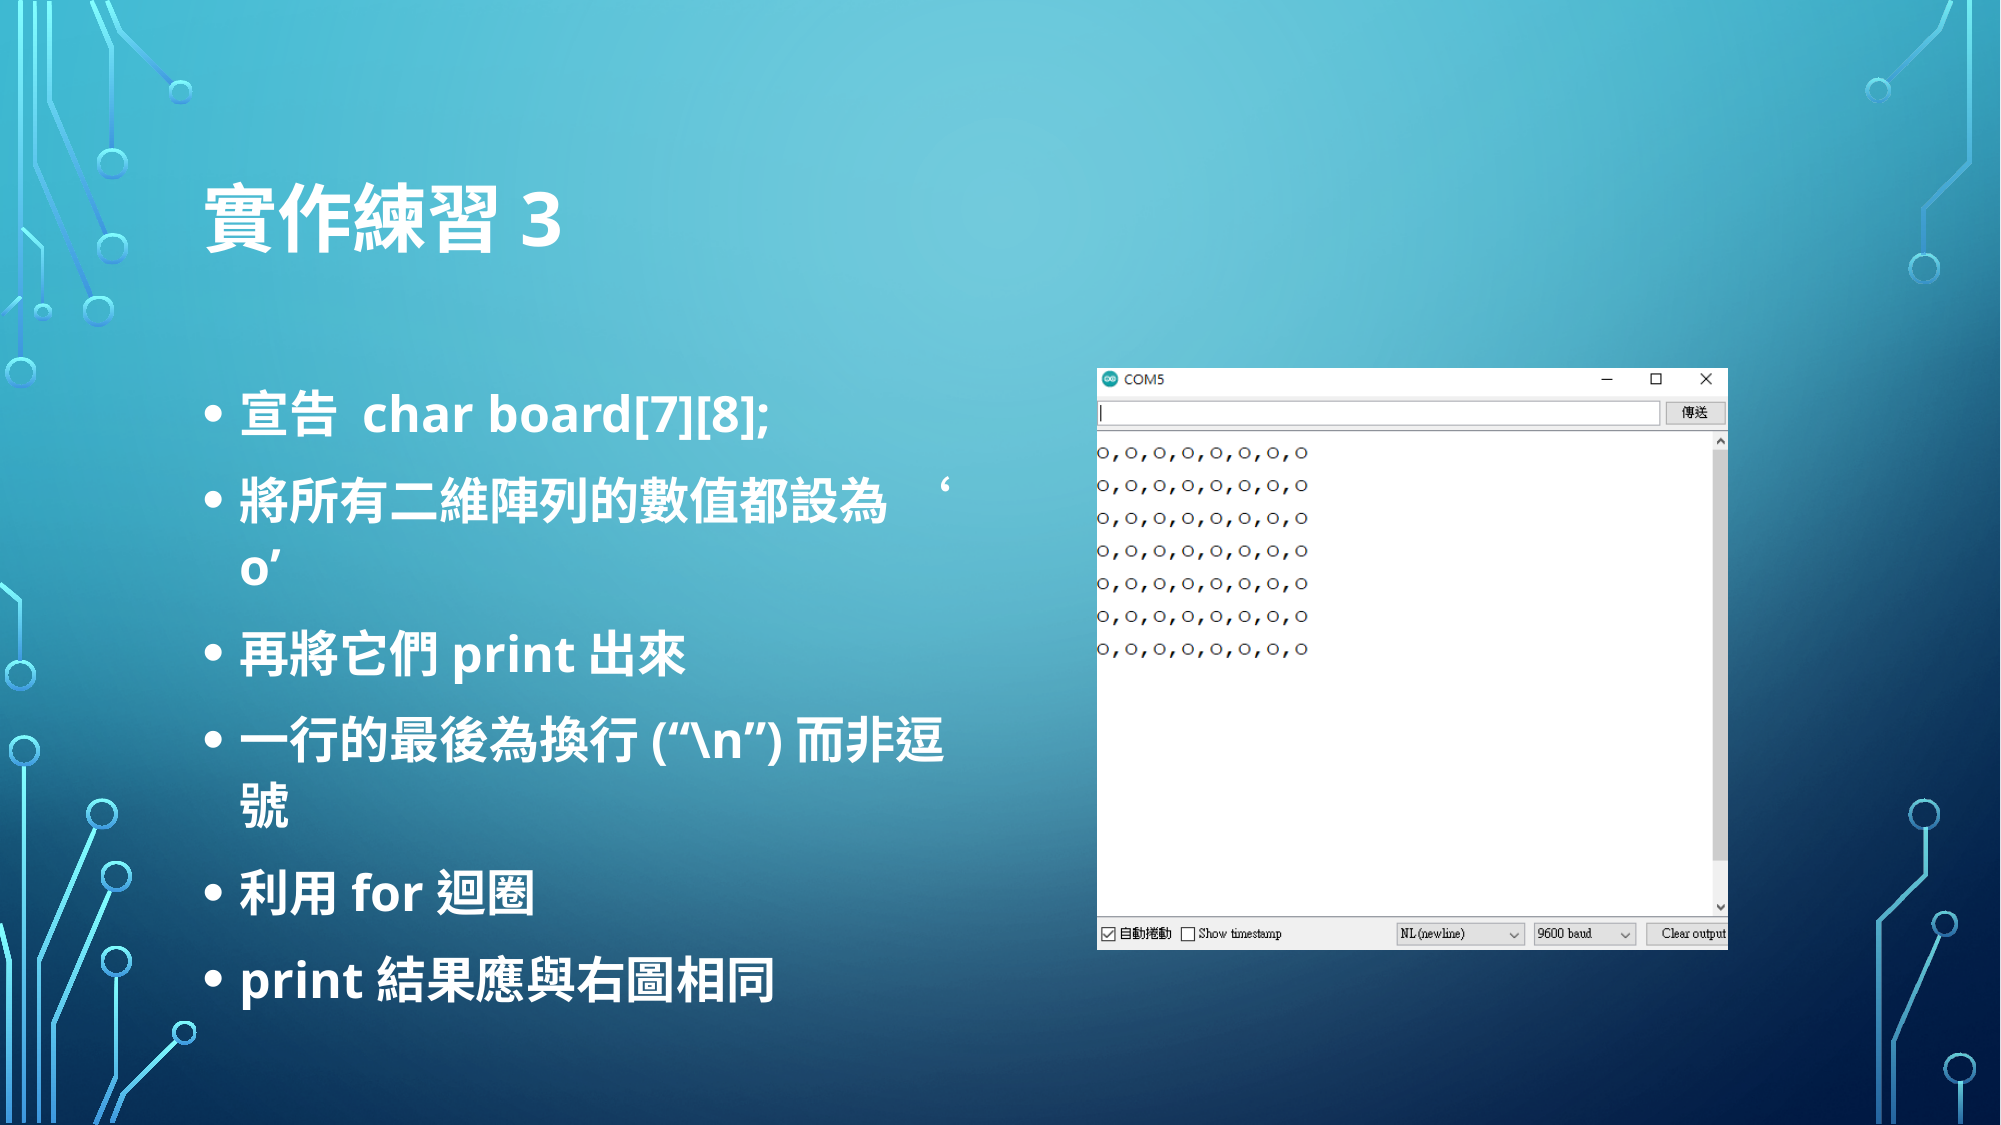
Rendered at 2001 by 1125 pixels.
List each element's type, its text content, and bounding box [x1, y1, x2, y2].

picture [1097, 368, 1728, 951]
title 實作練習3 [187, 101, 1813, 344]
list 宣告 char board[7][8]; 將所有二維陣列的數值都設為 ‘o’ 再將它們print出來 一行的最後為換行(“\n”)而非逗號 利用for迴圈 print結果應與右圖相同 [187, 369, 988, 1024]
